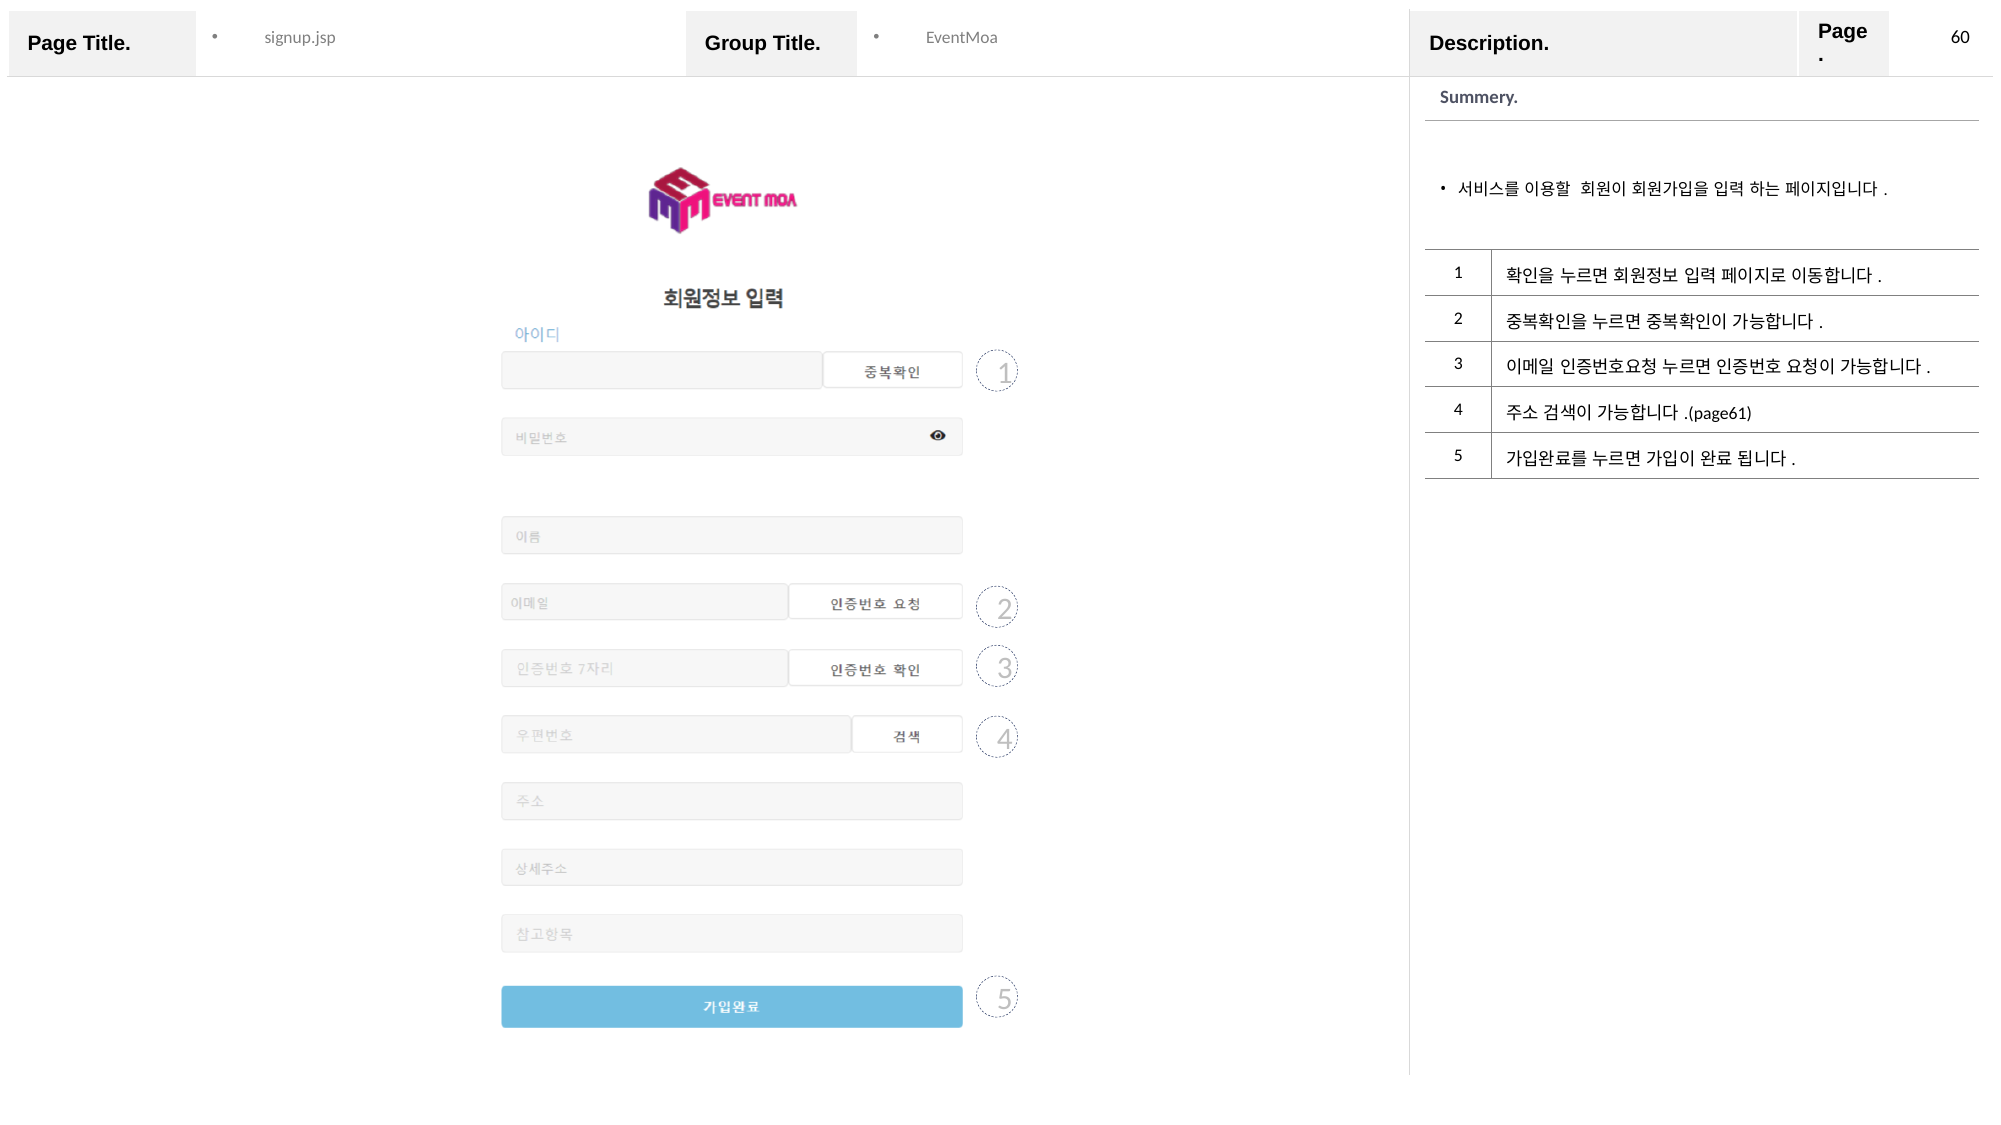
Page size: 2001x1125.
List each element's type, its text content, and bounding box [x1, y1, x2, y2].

text_box 60 [1936, 17, 1985, 55]
table_cell 3 [1425, 342, 1491, 386]
table_cell 중복확인을 누르면 중복확인이 가능합니다. [1492, 296, 1979, 341]
table_cell 확인을 누르면 회원정보 입력 페이지로 이동합니다. [1492, 250, 1979, 295]
table_cell 서비스를 이용할 회원이 회원가입을 입력 하는 페이지입니다. [1425, 121, 1979, 249]
text_box 1 [1006, 351, 1020, 391]
list signup.jsp [196, 18, 684, 55]
table_header Summery. [1425, 78, 1979, 120]
table_cell 2 [1425, 296, 1491, 341]
text_box 2 [1006, 588, 1020, 627]
table_cell 1 [1425, 250, 1491, 295]
table_cell 4 [1425, 387, 1491, 432]
table_cell 주소 검색이 가능합니다.(page61) [1492, 387, 1979, 432]
text_box 4 [1006, 717, 1020, 757]
picture [459, 148, 1001, 1067]
table_cell 5 [1425, 433, 1491, 478]
table_cell 이메일 인증번호요청 누르면 인증번호 요청이 가능합니다. [1492, 342, 1979, 386]
text_box 3 [1006, 647, 1020, 686]
table_cell 가입완료를 누르면 가입이 완료 됩니다. [1492, 433, 1979, 478]
text_box 5 [1006, 977, 1020, 1017]
list EventMoa [858, 18, 1405, 55]
